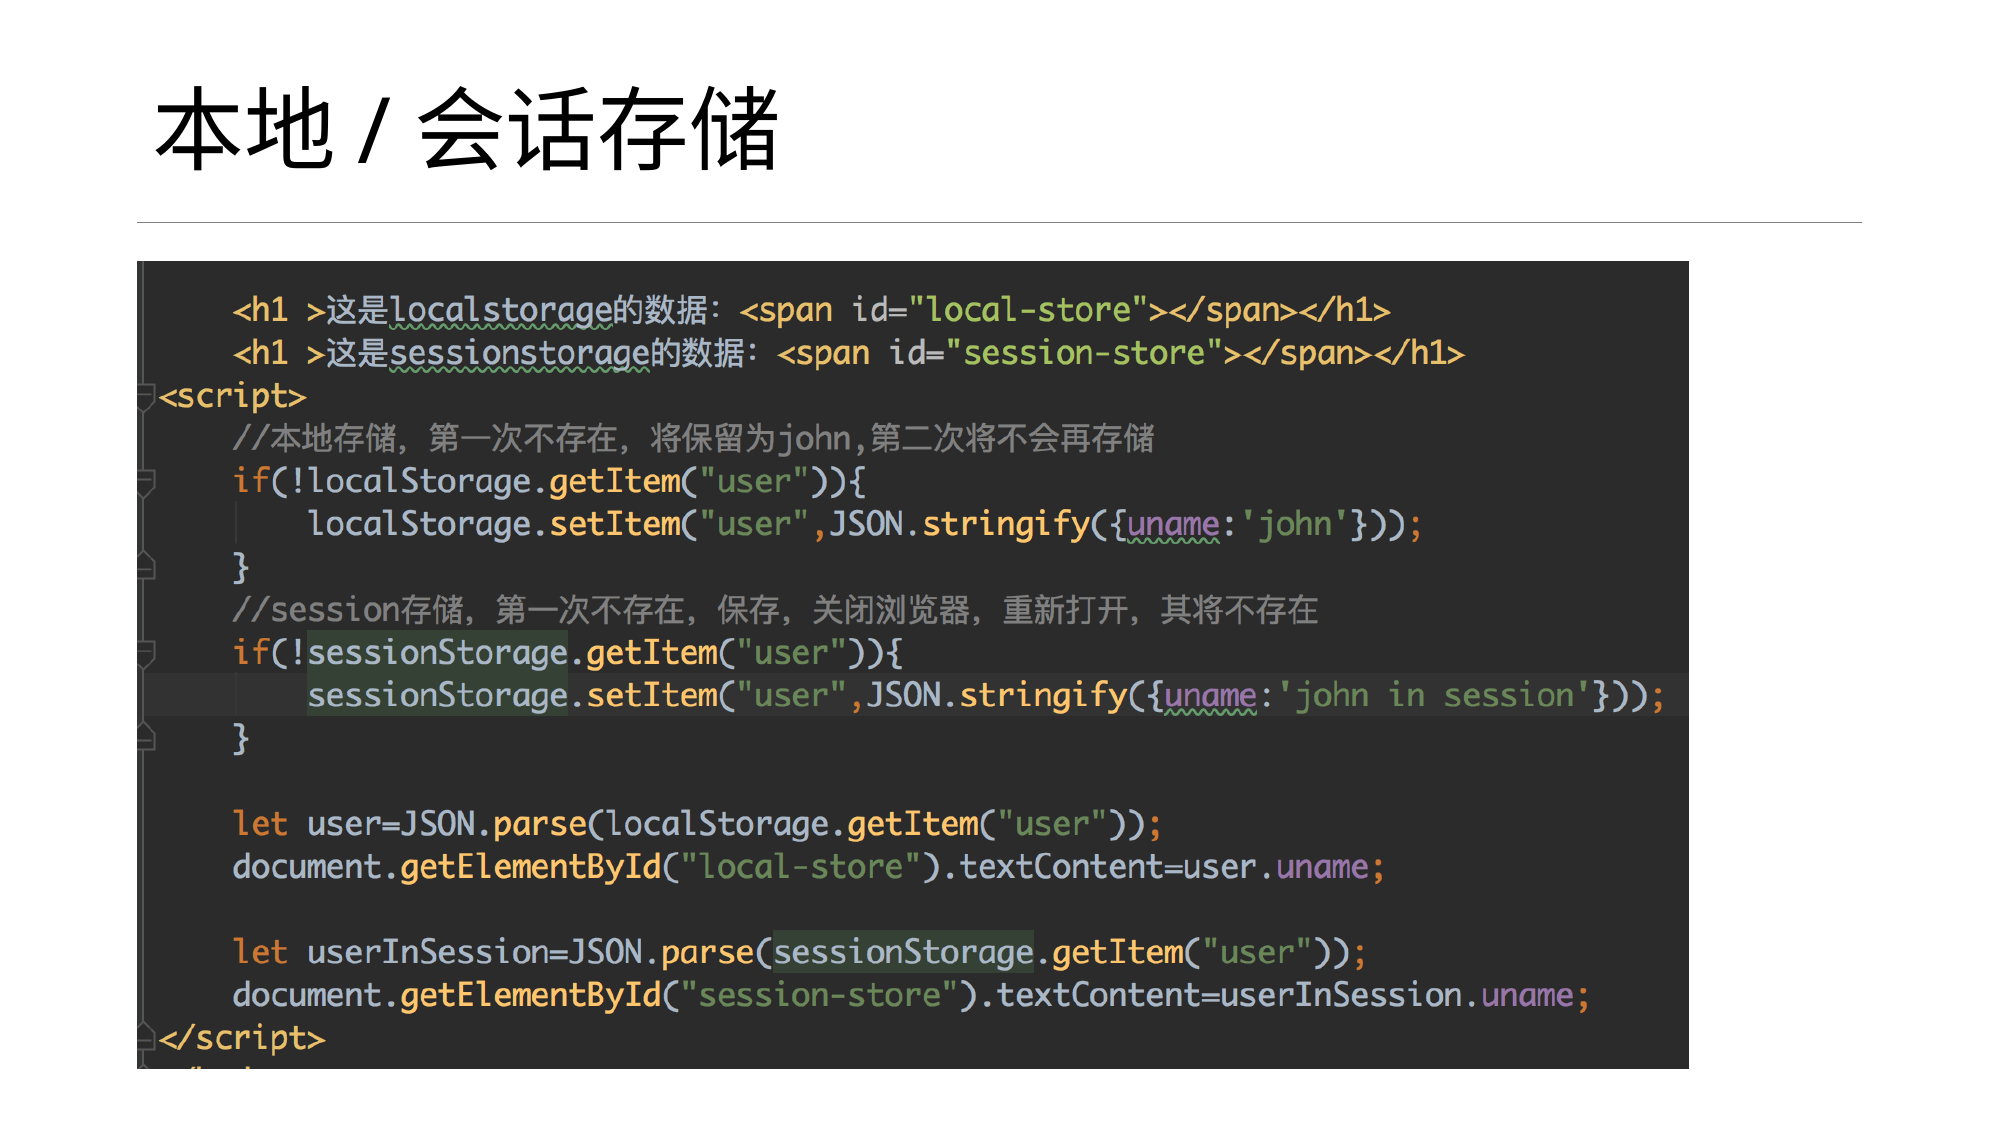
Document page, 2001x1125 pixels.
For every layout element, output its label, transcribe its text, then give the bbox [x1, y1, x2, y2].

picture [137, 261, 1689, 1069]
title 本地/会话存储 [137, 44, 1863, 223]
